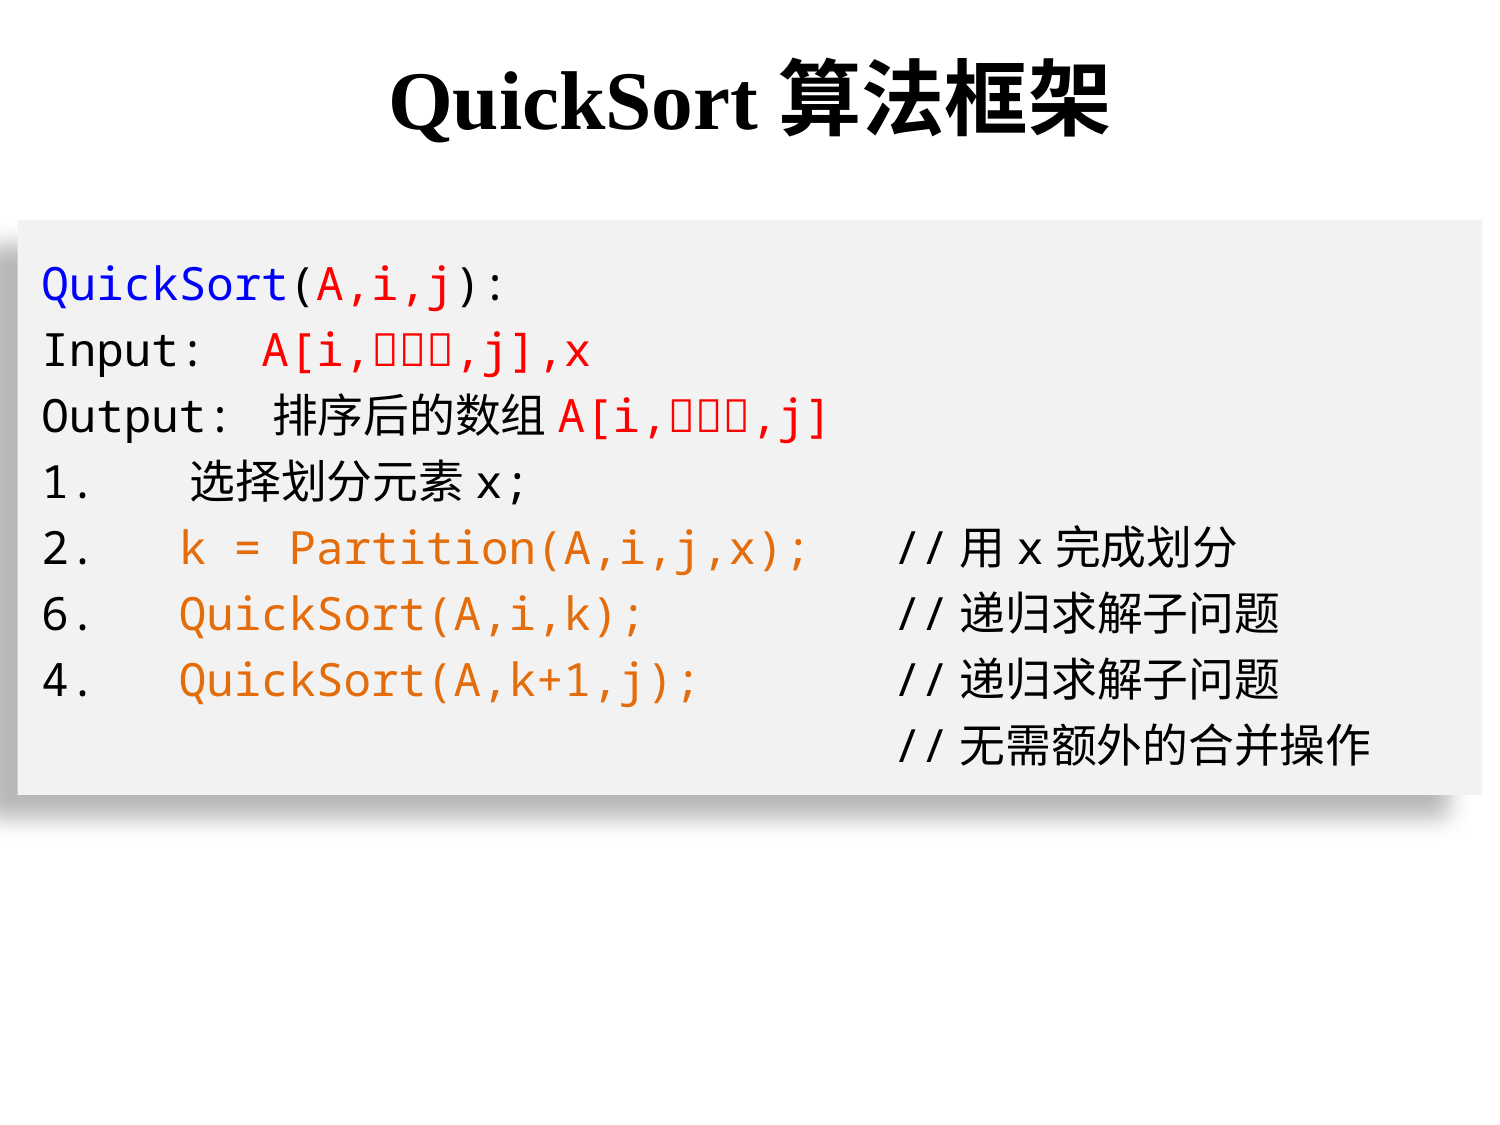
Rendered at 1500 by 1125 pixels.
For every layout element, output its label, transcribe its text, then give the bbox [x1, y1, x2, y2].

text_box QuickSort算法框架 [5, 38, 1495, 143]
text_box QuickSort(A,i,j): Input: A[i,,j],x Output: 排序后的数组A[i,,j] 1. 选择划分元素x; 2. k = Partition(A,i,j,x); //用x完成划分 6. QuickSort(A,i,k); //递归求解子问题 4. QuickSort(A,k+1,j); //递归求解子问题 //无需额外的合并操作 [17, 219, 1483, 795]
